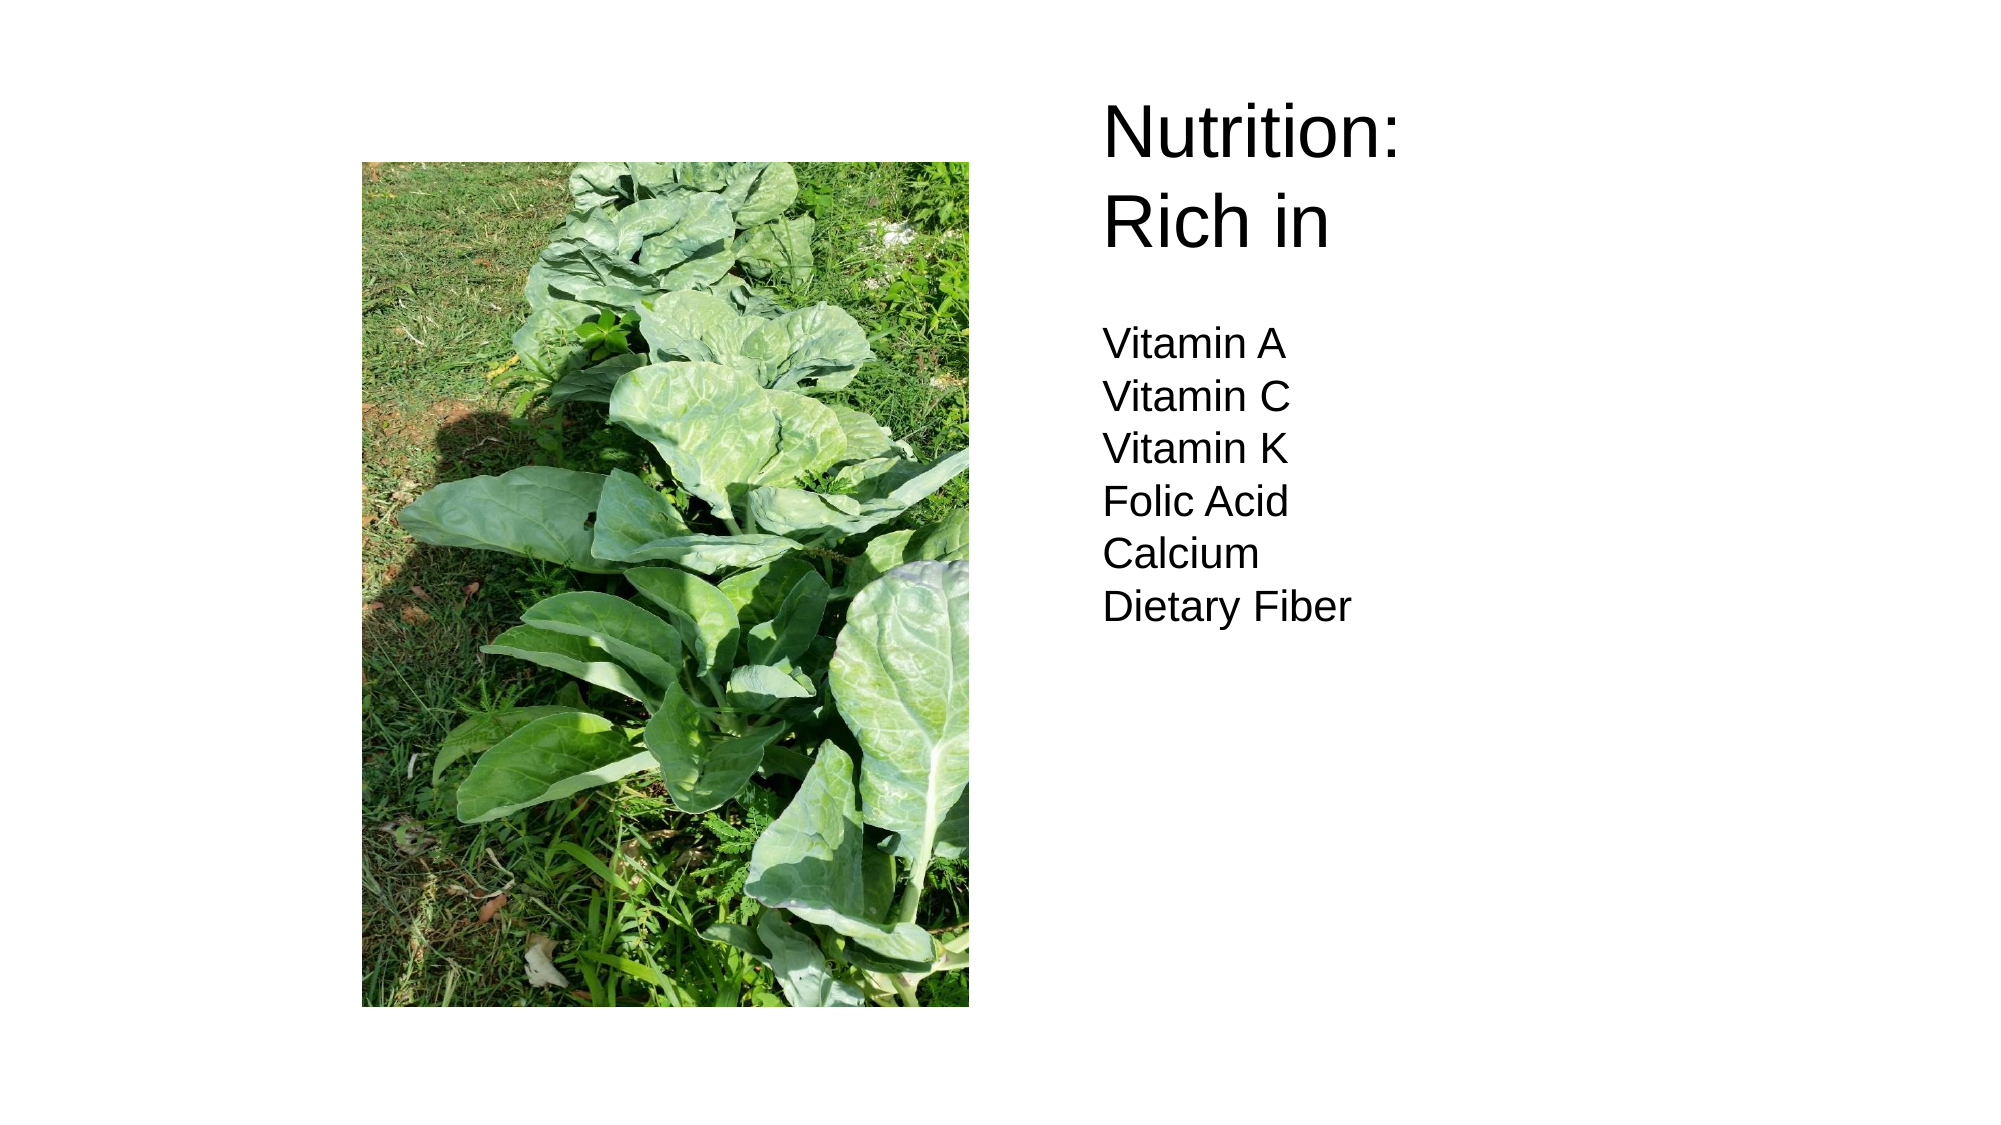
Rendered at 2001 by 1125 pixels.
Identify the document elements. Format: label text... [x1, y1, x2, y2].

picture [362, 162, 969, 1007]
text_box Nutrition: Rich in Vitamin A Vitamin C Vitamin K Folic Acid Calcium Dietary Fiber [1087, 75, 1583, 638]
